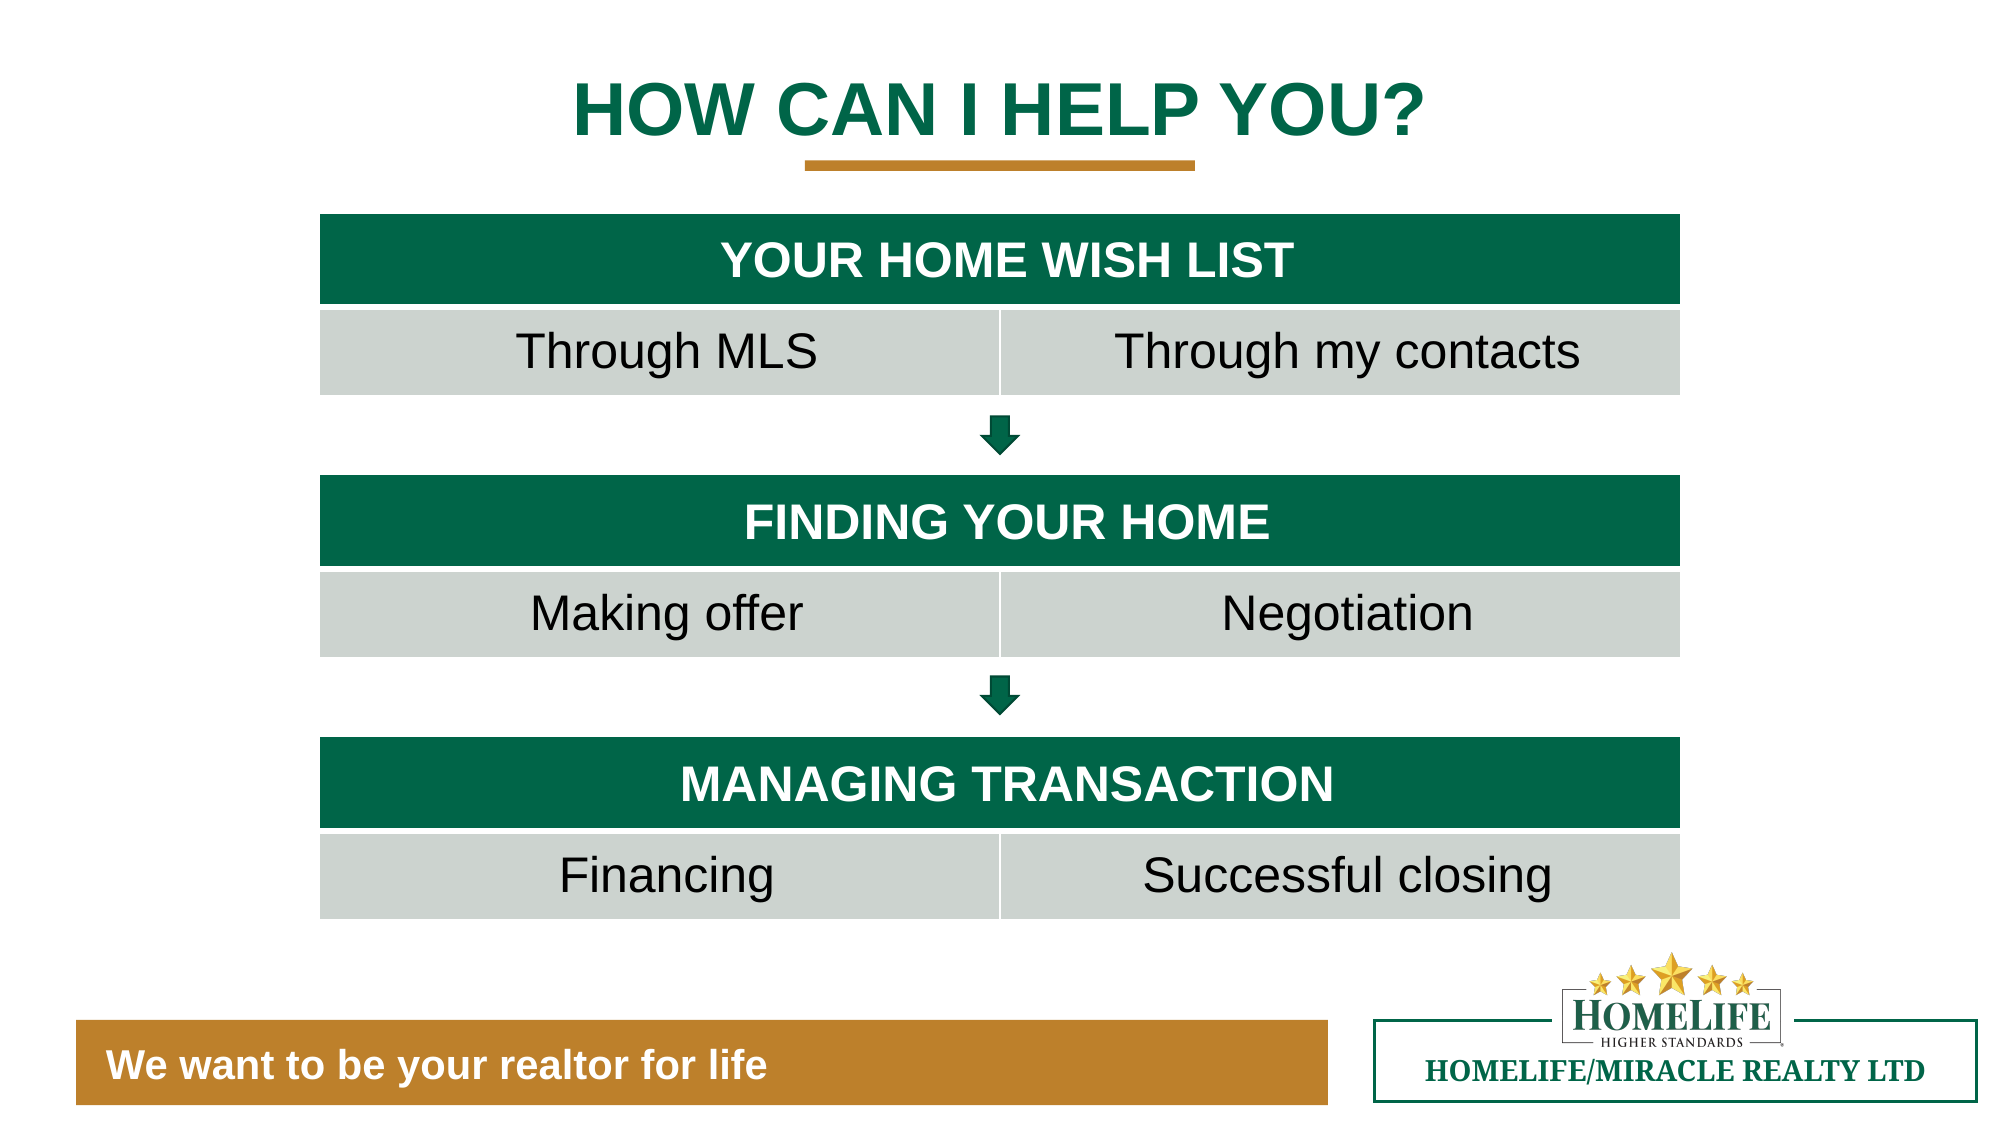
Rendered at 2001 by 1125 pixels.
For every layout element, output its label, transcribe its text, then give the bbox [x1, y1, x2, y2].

text_box [979, 675, 1021, 716]
text_box [979, 415, 1021, 456]
table_header MANAGING TRANSACTION [320, 737, 1680, 828]
table_cell Making offer [320, 572, 999, 657]
table_header YOUR HOME WISH LIST [320, 214, 1680, 304]
list HOW CAN I HELP YOU? [76, 63, 1924, 161]
table_cell Financing [320, 834, 999, 919]
table_cell Through my contacts [1001, 310, 1680, 395]
table_cell Through MLS [320, 310, 999, 395]
table_cell Negotiation [1001, 572, 1680, 657]
text_box We want to be your realtor for life [75, 1019, 1329, 1106]
table_header FINDING YOUR HOME [320, 475, 1680, 566]
table_cell Successful closing [1001, 834, 1680, 919]
